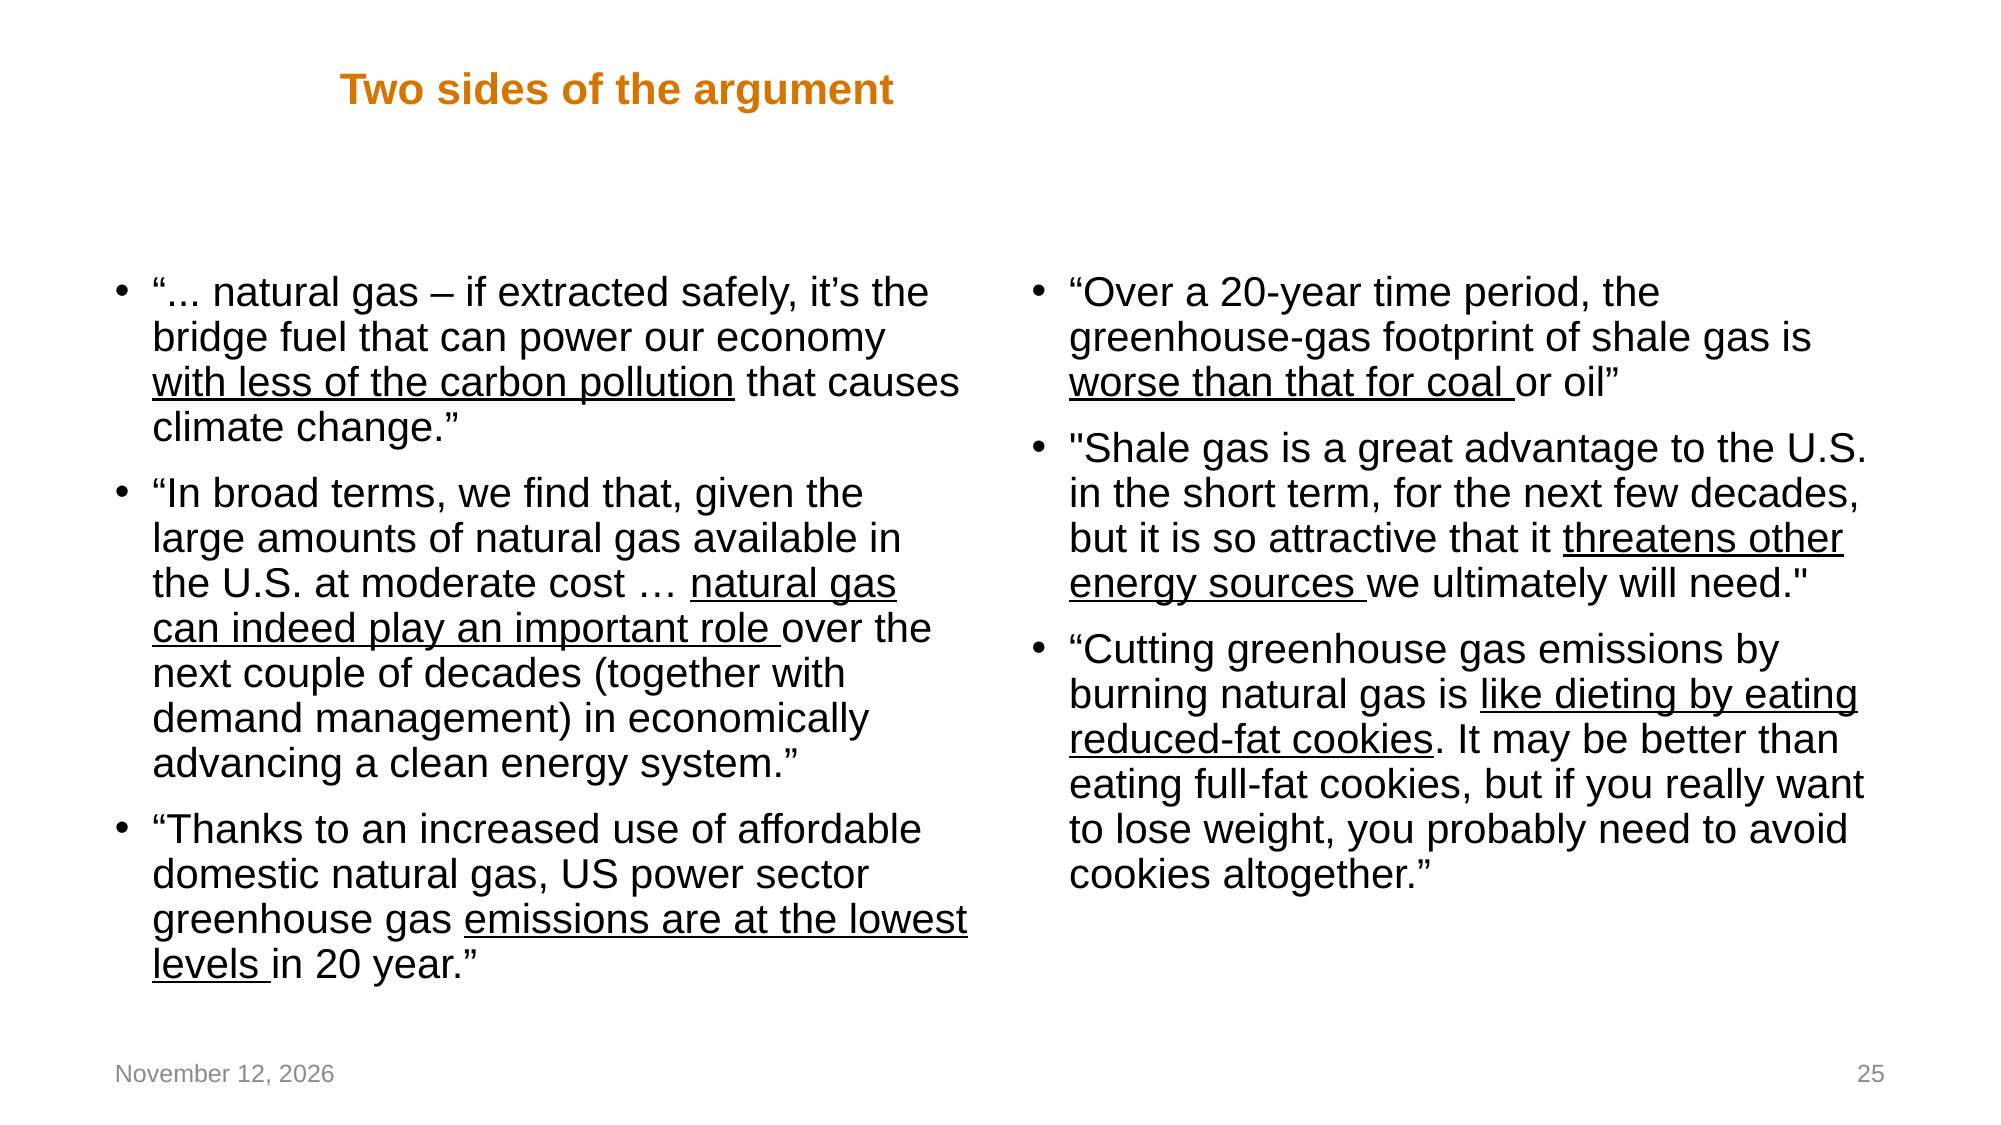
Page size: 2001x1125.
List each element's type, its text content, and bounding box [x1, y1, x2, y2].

list “Over a 20-year time period, the greenhouse-gas footprint of shale gas is worse than that for coal or oil” "Shale gas is a great advantage to the U.S. in the short term, for the next few decades, but it is so attractive that it threatens other energy sources we ultimately will need." “Cutting greenhouse gas emissions by burning natural gas is like dieting by eating reduced-fat cookies. It may be better than eating full-fat cookies, but if you really want to lose weight, you probably need to avoid cookies altogether.” [1016, 262, 1900, 1005]
title Two sides of the argument [324, 58, 1413, 122]
list “... natural gas – if extracted safely, it’s the bridge fuel that can power our economy with less of the carbon pollution that causes climate change.” “In broad terms, we find that, given the large amounts of natural gas available in the U.S. at moderate cost … natural gas can indeed play an important role over the next couple of decades (together with demand management) in economically advancing a clean energy system.” “Thanks to an increased use of affordable domestic natural gas, US power sector greenhouse gas emissions are at the lowest levels in 20 year.” [99, 262, 984, 1005]
slide_number 25 [1433, 1042, 1900, 1103]
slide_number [99, 1042, 567, 1103]
